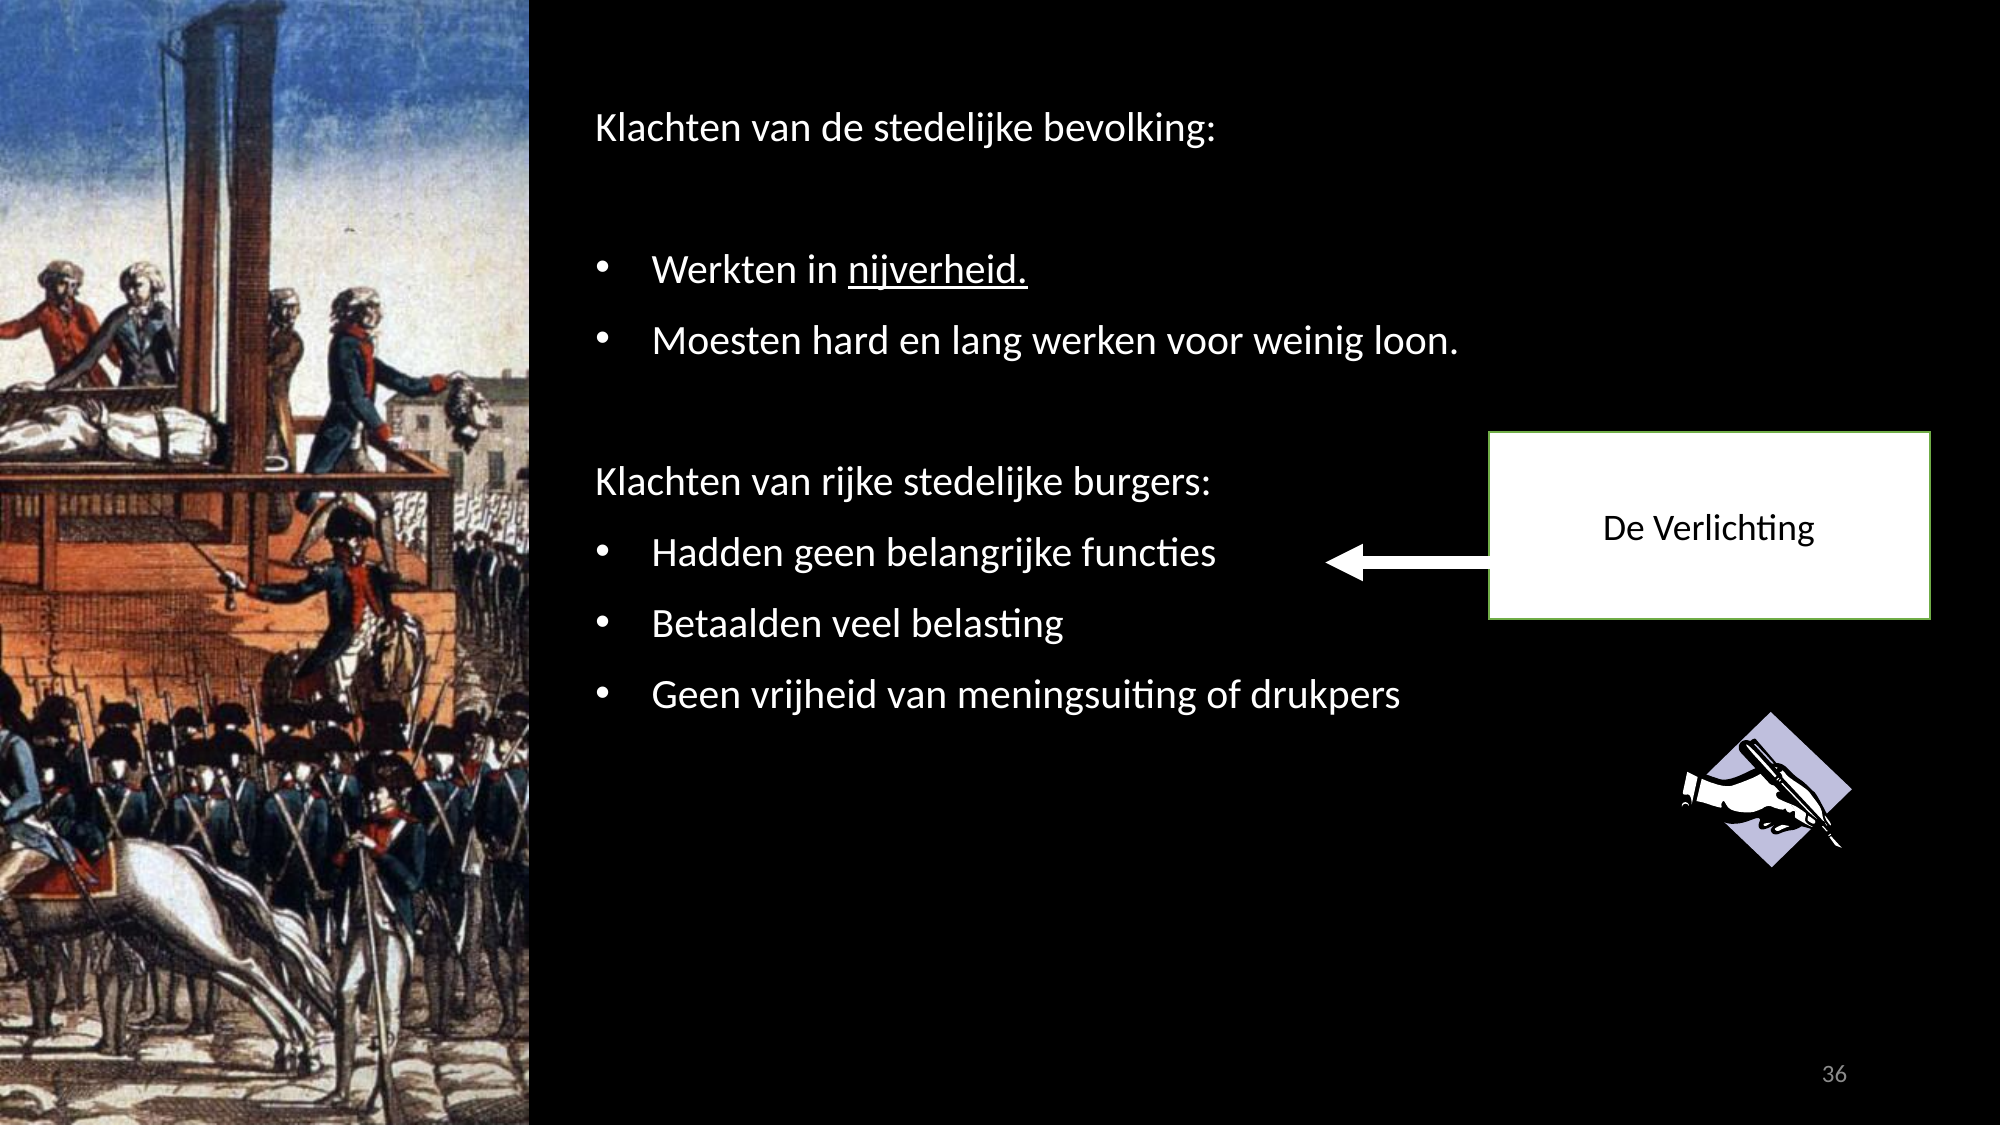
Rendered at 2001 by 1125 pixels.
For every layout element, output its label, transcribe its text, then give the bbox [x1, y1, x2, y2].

text_box De Verlichting [1488, 431, 1931, 620]
picture [0, 0, 529, 1125]
text_box Klachten van de stedelijke bevolking: Werkten in nijverheid. Moesten hard en lang werken voor weinig loon. Klachten van rijke stedelijke burgers: Hadden geen belangrijke functies Betaalden veel belasting Geen vrijheid van meningsuiting of drukpers [580, 21, 1811, 1008]
slide_number 36 [1412, 1042, 1863, 1103]
picture [1673, 701, 1863, 878]
